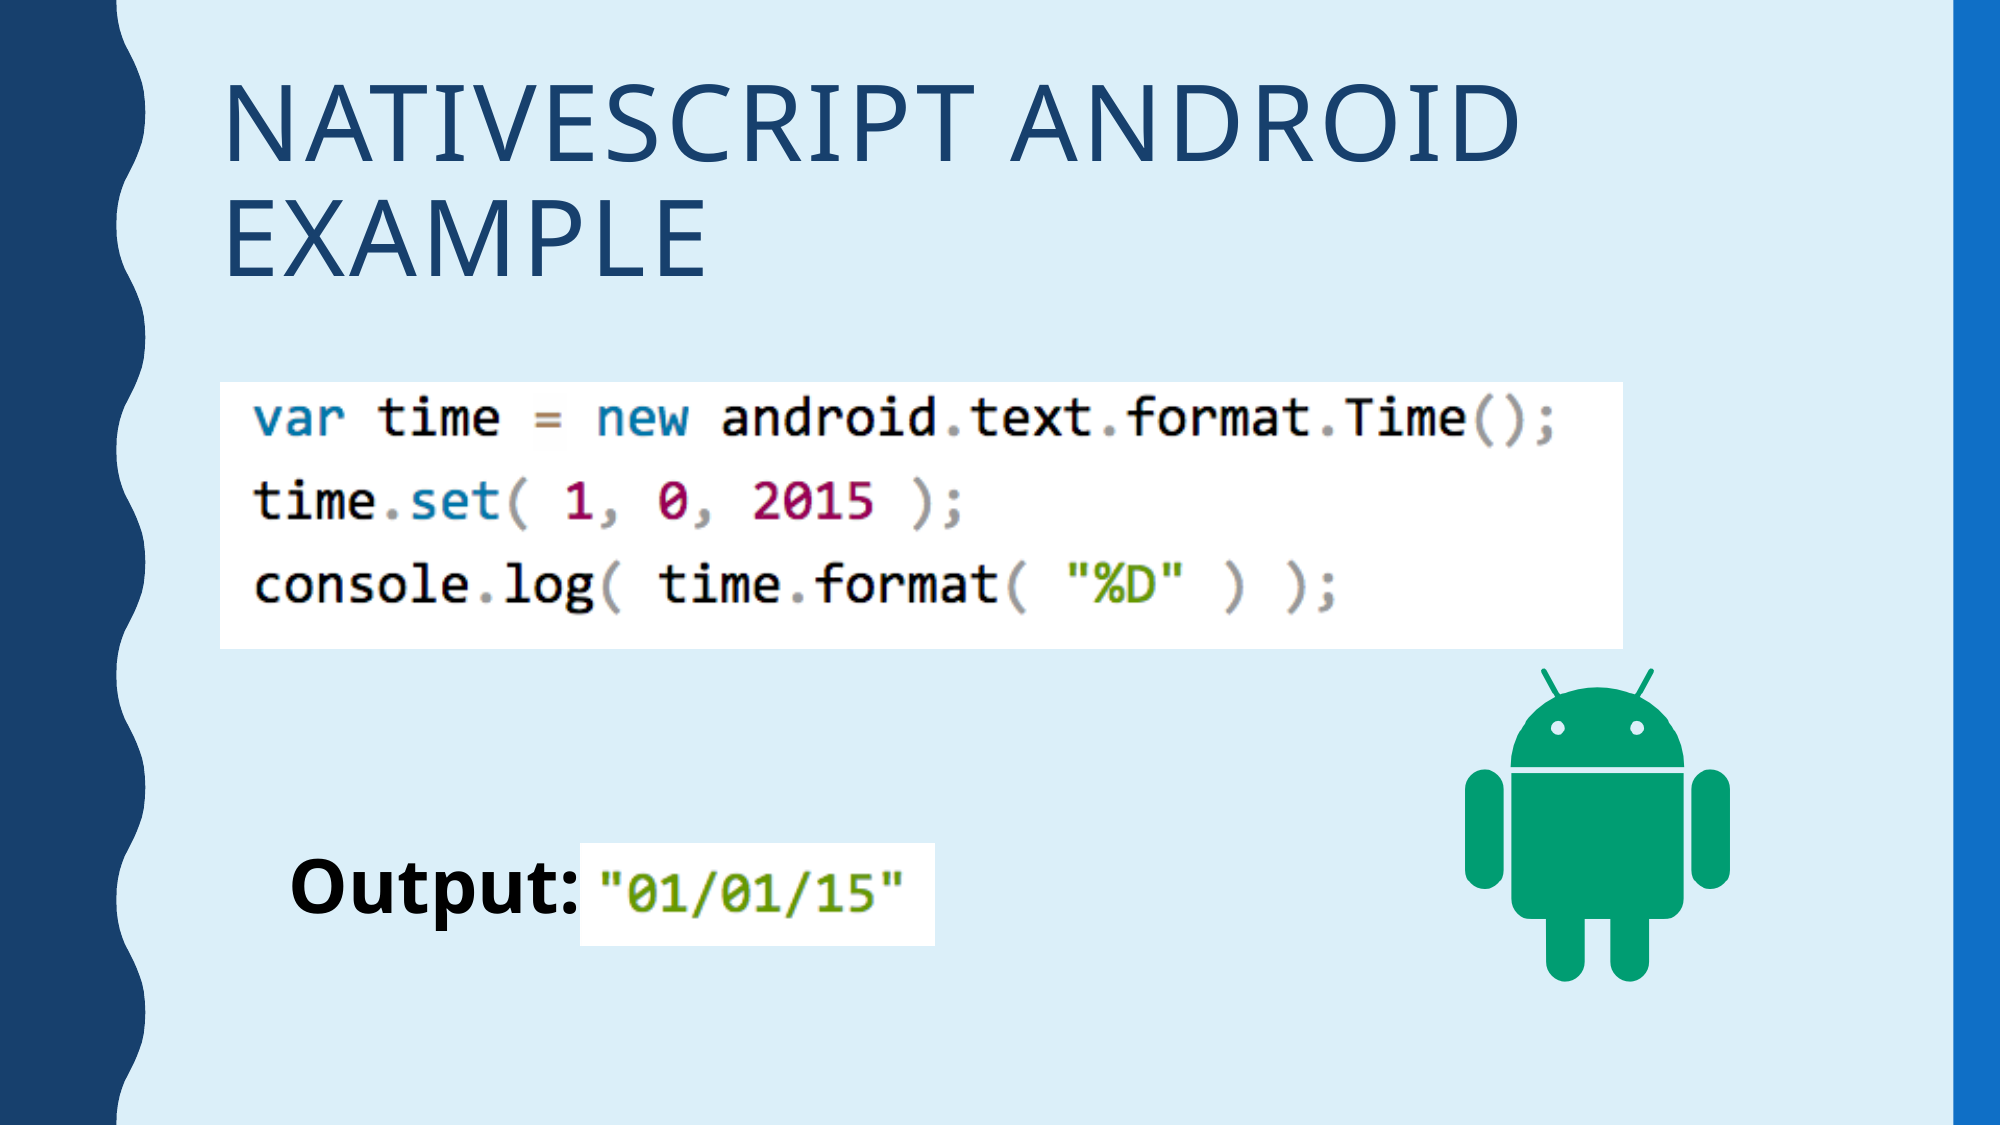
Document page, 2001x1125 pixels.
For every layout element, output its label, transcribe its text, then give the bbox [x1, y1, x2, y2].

text_box Output: [273, 831, 596, 937]
picture [220, 382, 1623, 649]
title NativeScript Android example [205, 62, 1875, 308]
picture [580, 843, 935, 947]
picture [1348, 656, 1846, 993]
